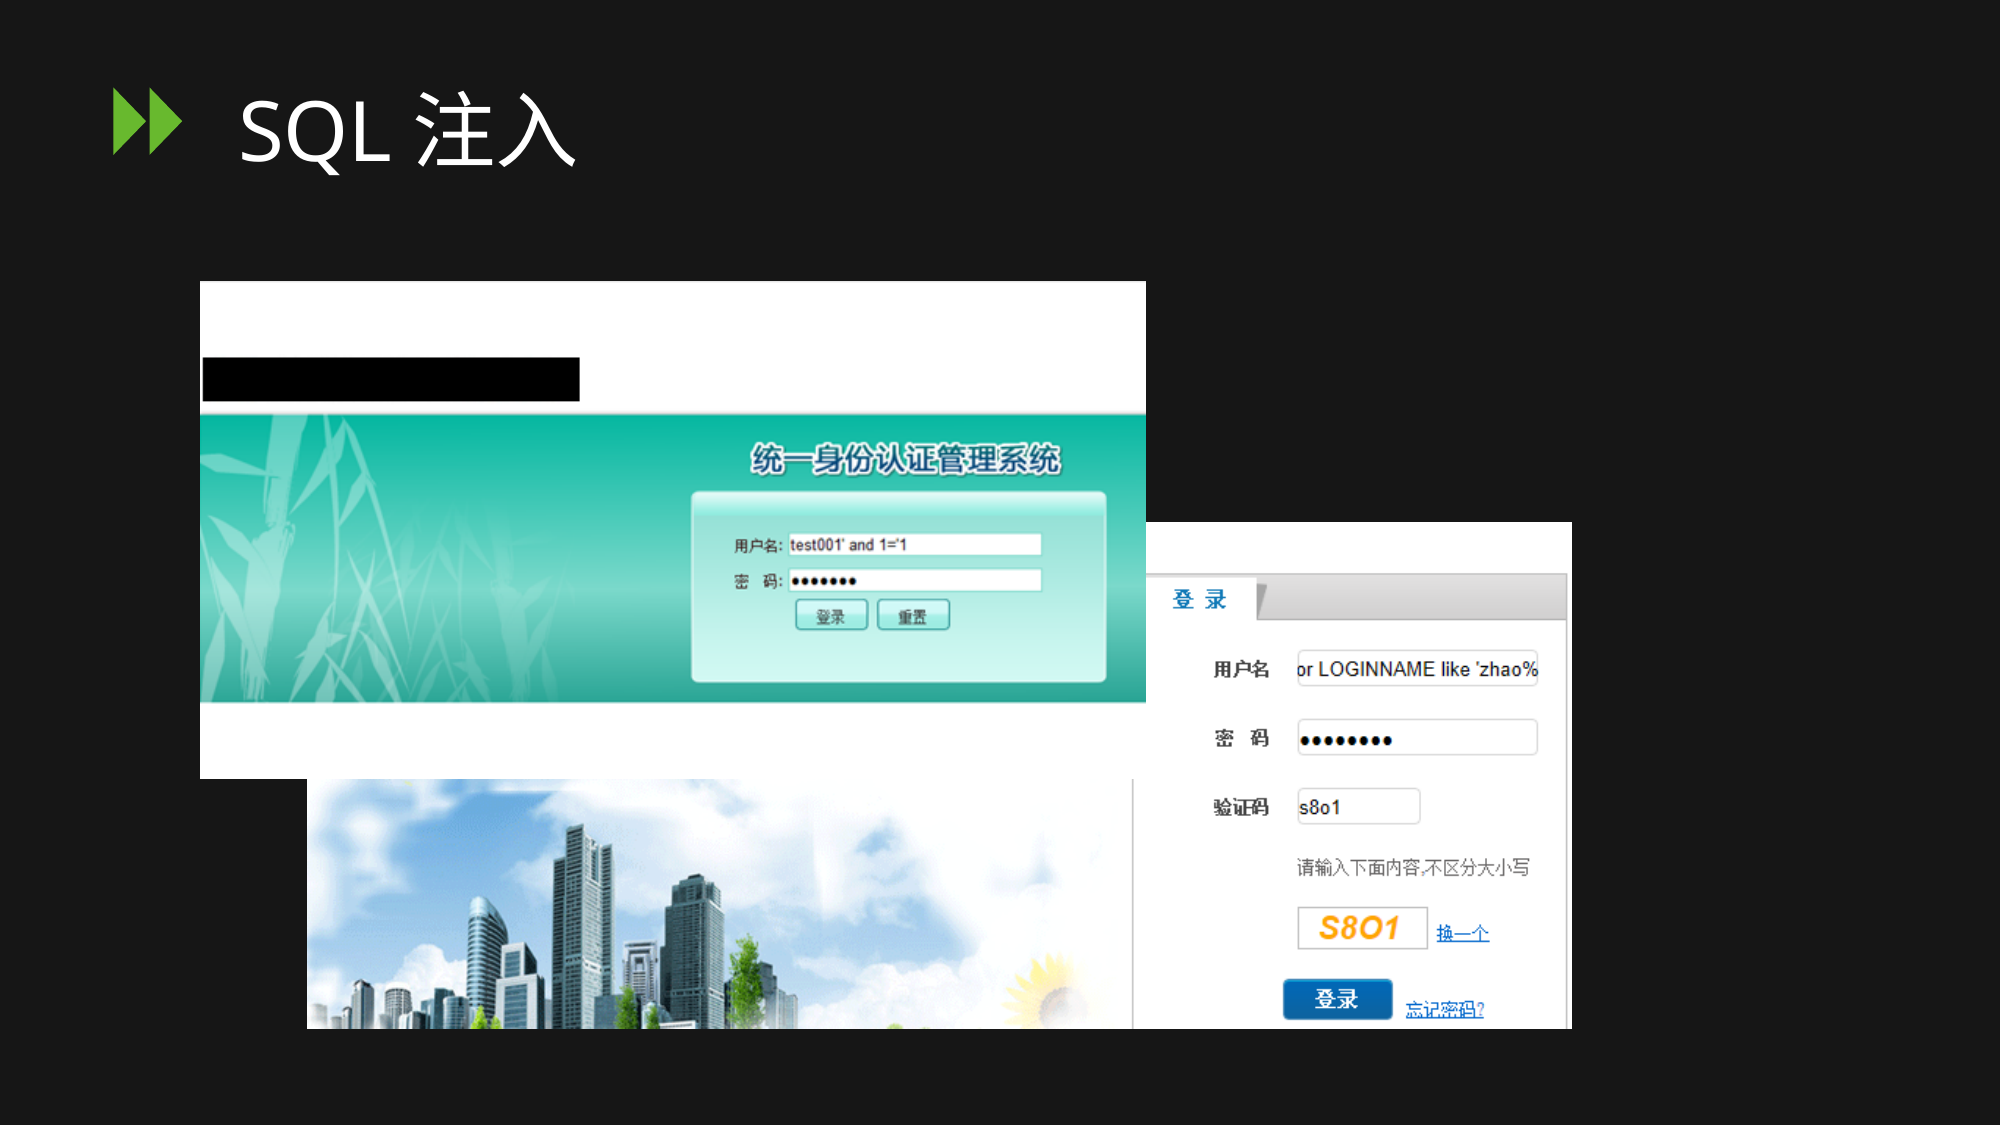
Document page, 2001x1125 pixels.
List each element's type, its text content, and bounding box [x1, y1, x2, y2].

picture [200, 281, 1572, 1029]
title SQL注入 [223, 25, 1763, 244]
